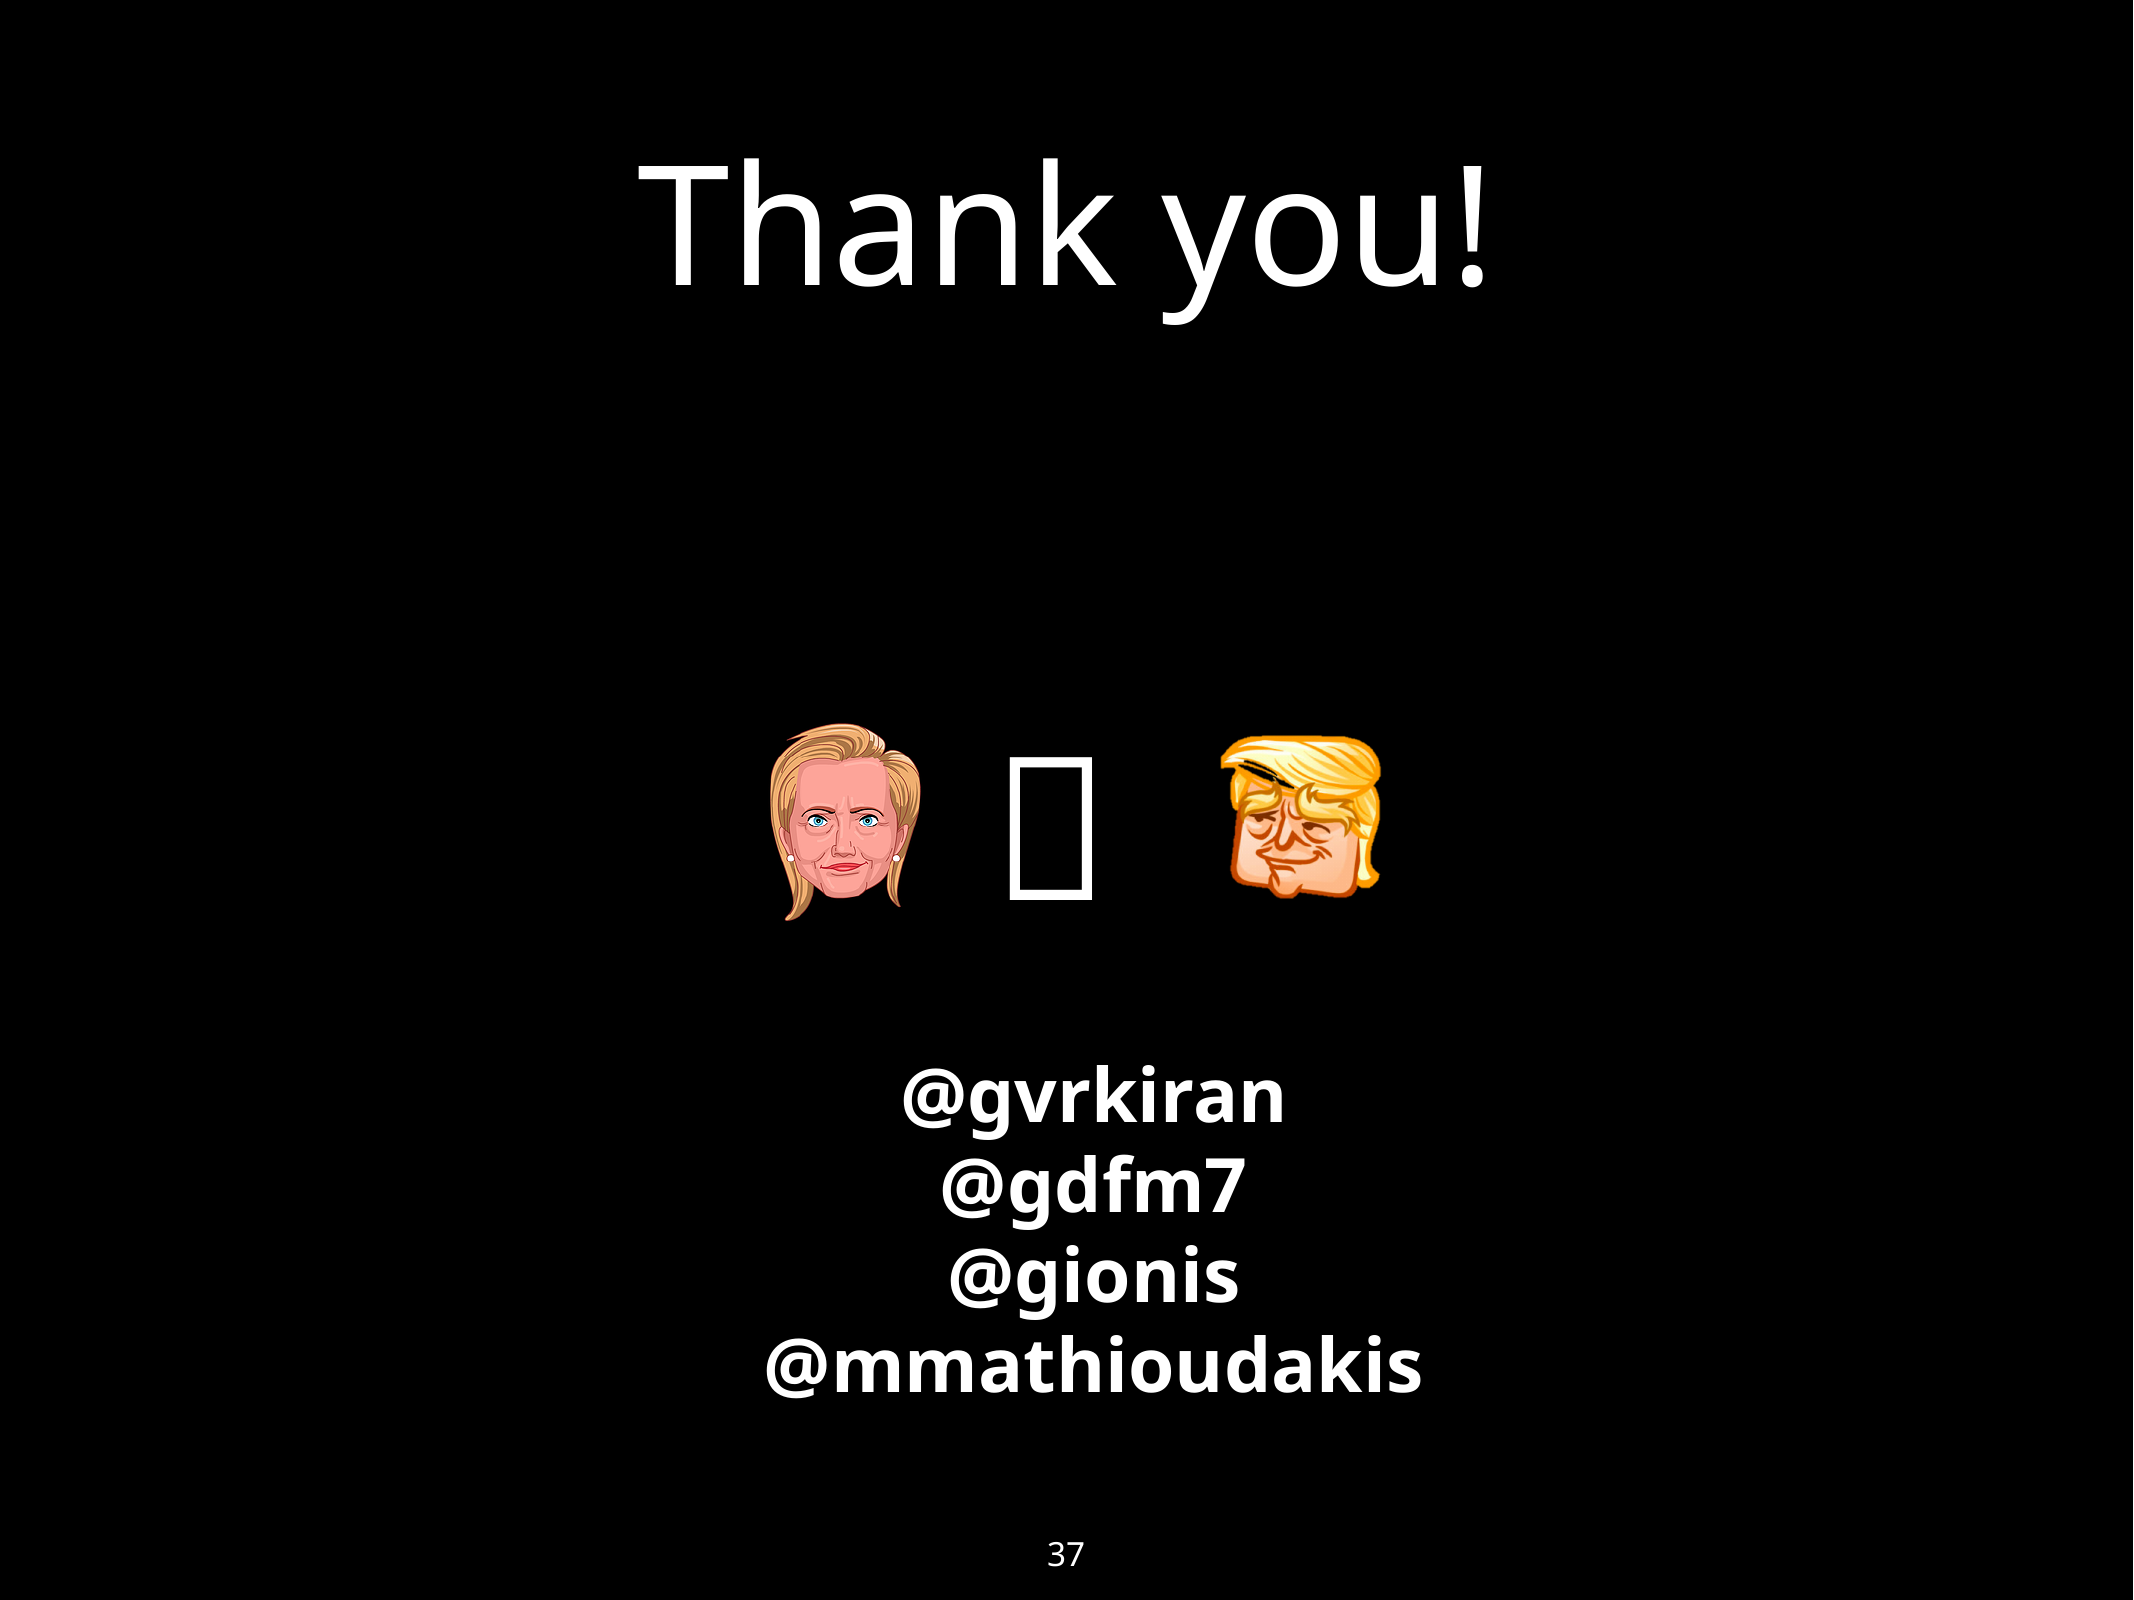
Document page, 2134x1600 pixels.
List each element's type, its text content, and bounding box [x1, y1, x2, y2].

slide_number 37 [1037, 1524, 1095, 1579]
text_box 🤝 [948, 693, 1155, 949]
picture [740, 722, 949, 931]
text_box @gvrkiran @gdfm7 @gionis @mmathioudakis [673, 1039, 1515, 1416]
title Thank you! [155, 41, 1978, 397]
picture [1202, 722, 1393, 913]
